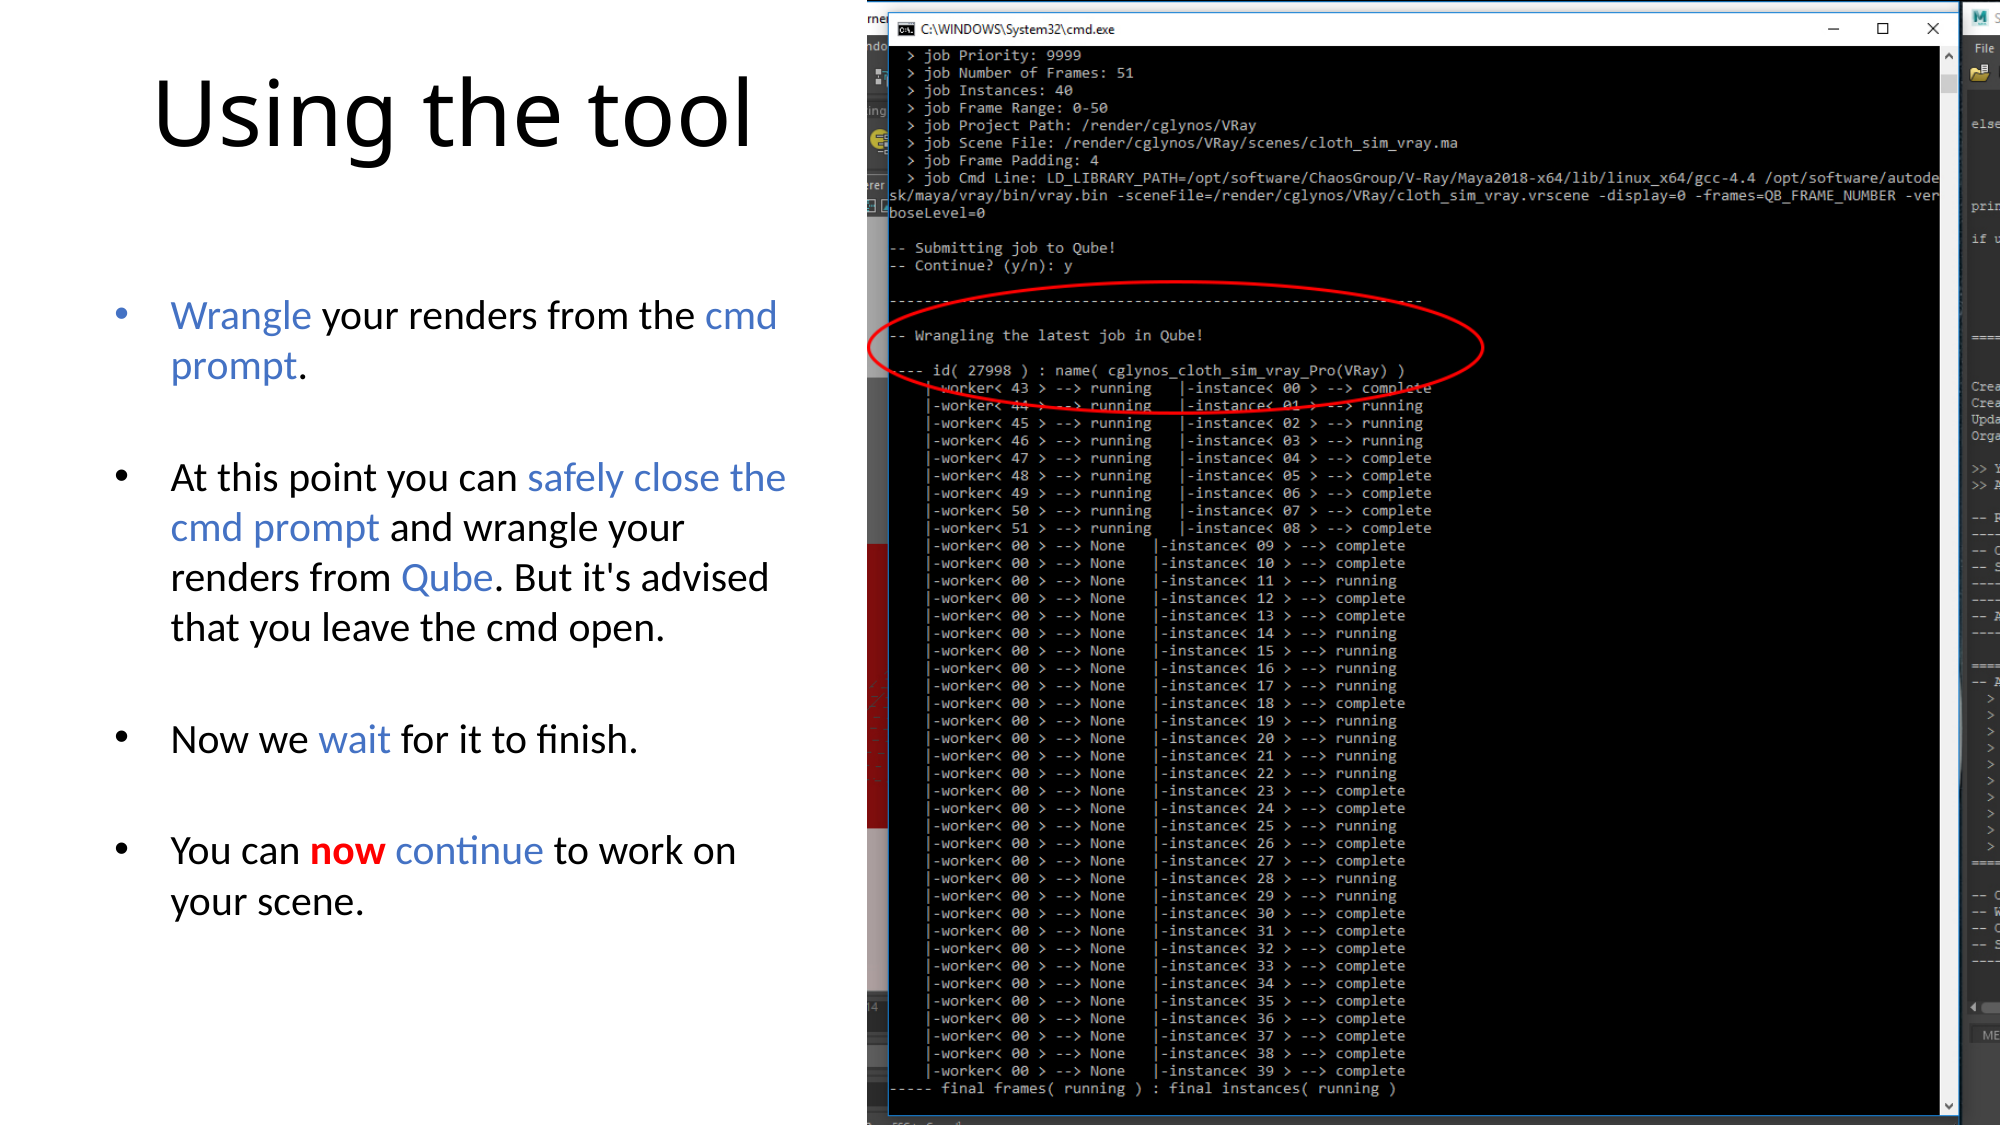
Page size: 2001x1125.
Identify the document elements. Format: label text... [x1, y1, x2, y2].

text_box Using the tool [0, 0, 867, 234]
picture [867, 0, 2000, 1125]
text_box Wrangle your renders from the cmd prompt. At this point you can safely close the cmd prompt and wrangle your renders from Qube. But it's advised that you leave the cmd open. Now we wait for it to finish. You can now continue to work on your scene. [99, 280, 808, 1071]
